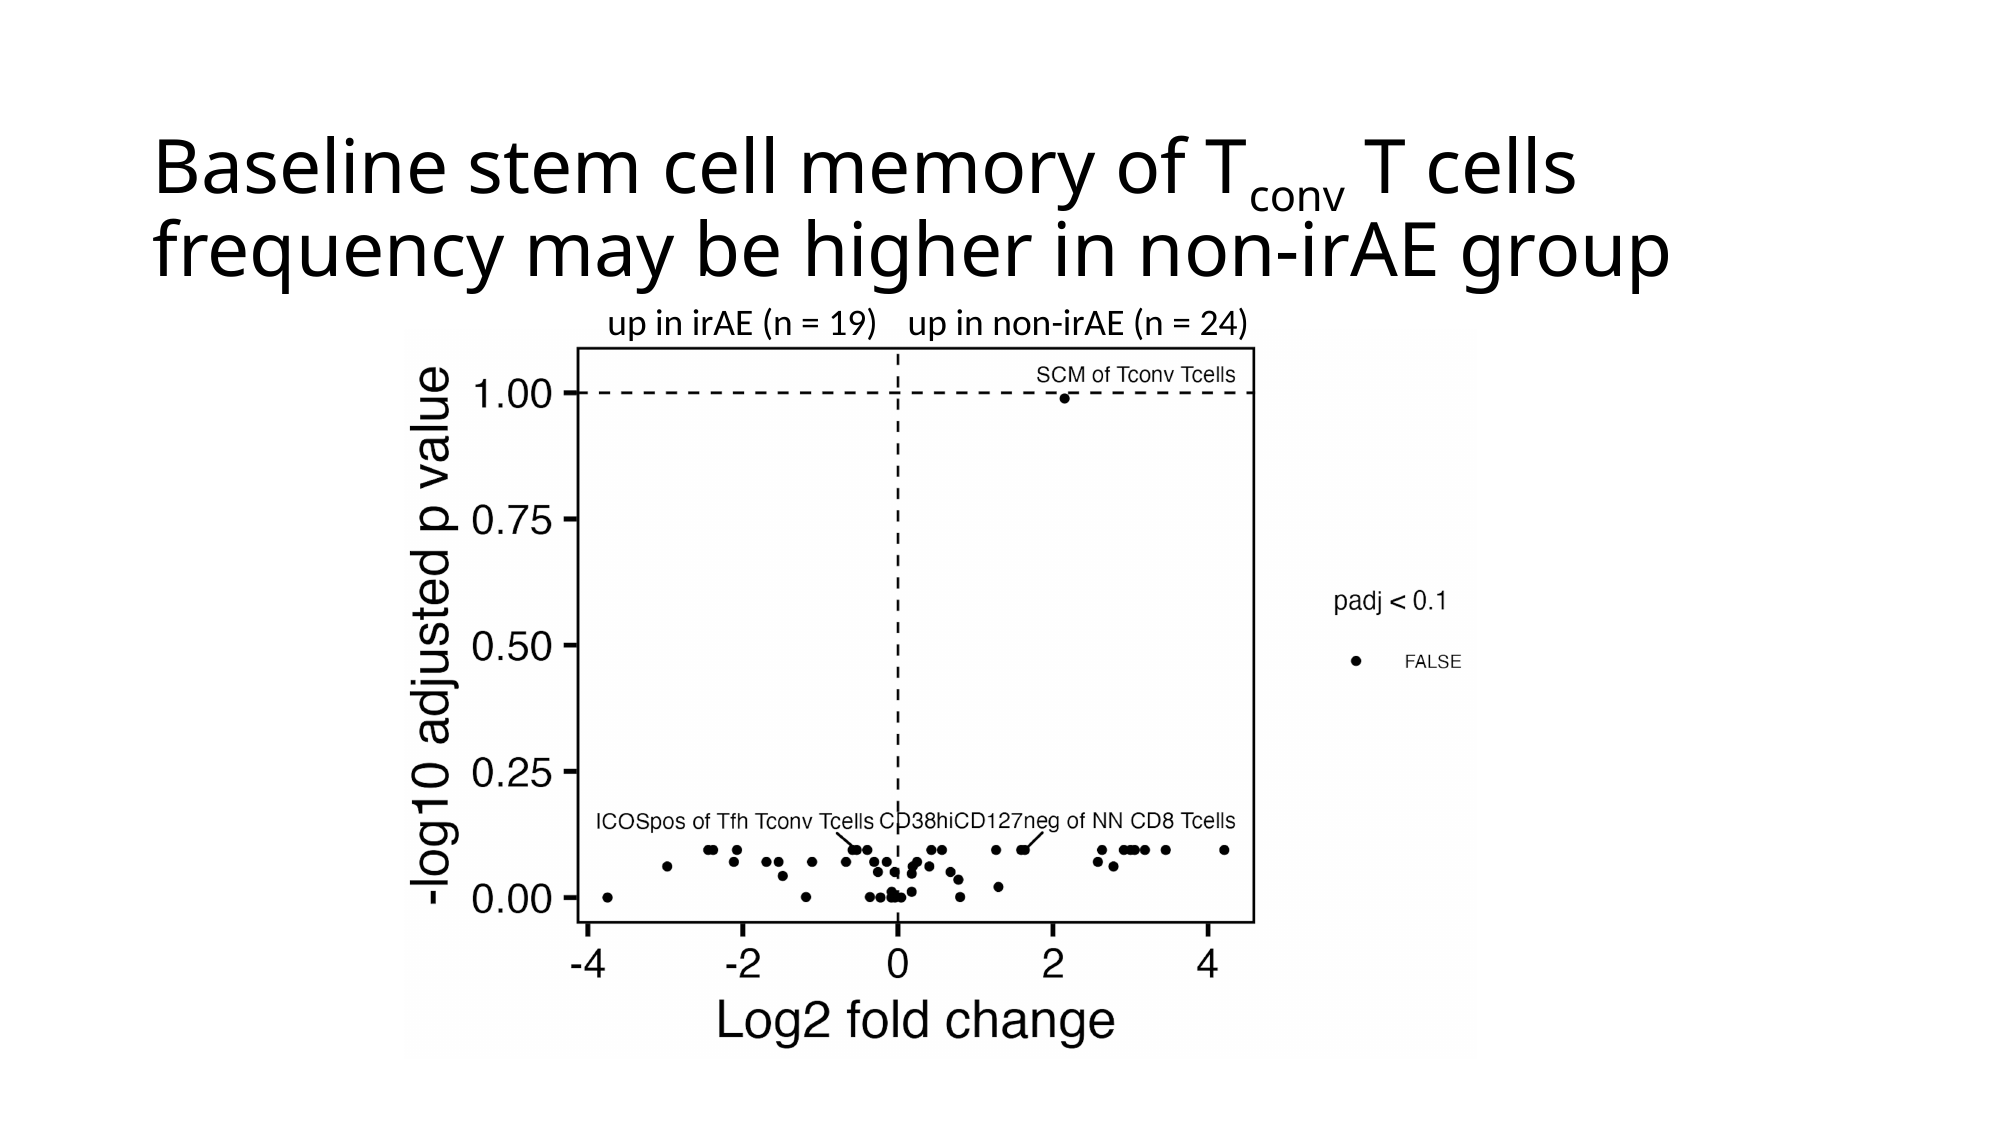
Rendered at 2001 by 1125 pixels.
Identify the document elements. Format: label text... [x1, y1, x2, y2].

text_box up in non-irAE (n = 24) [893, 290, 1265, 329]
text_box up in irAE (n = 19) [592, 290, 893, 329]
title Baseline stem cell memory of Tconv T cells frequency may be higher in non-irAE group [137, 97, 1843, 315]
picture [404, 329, 1477, 1059]
